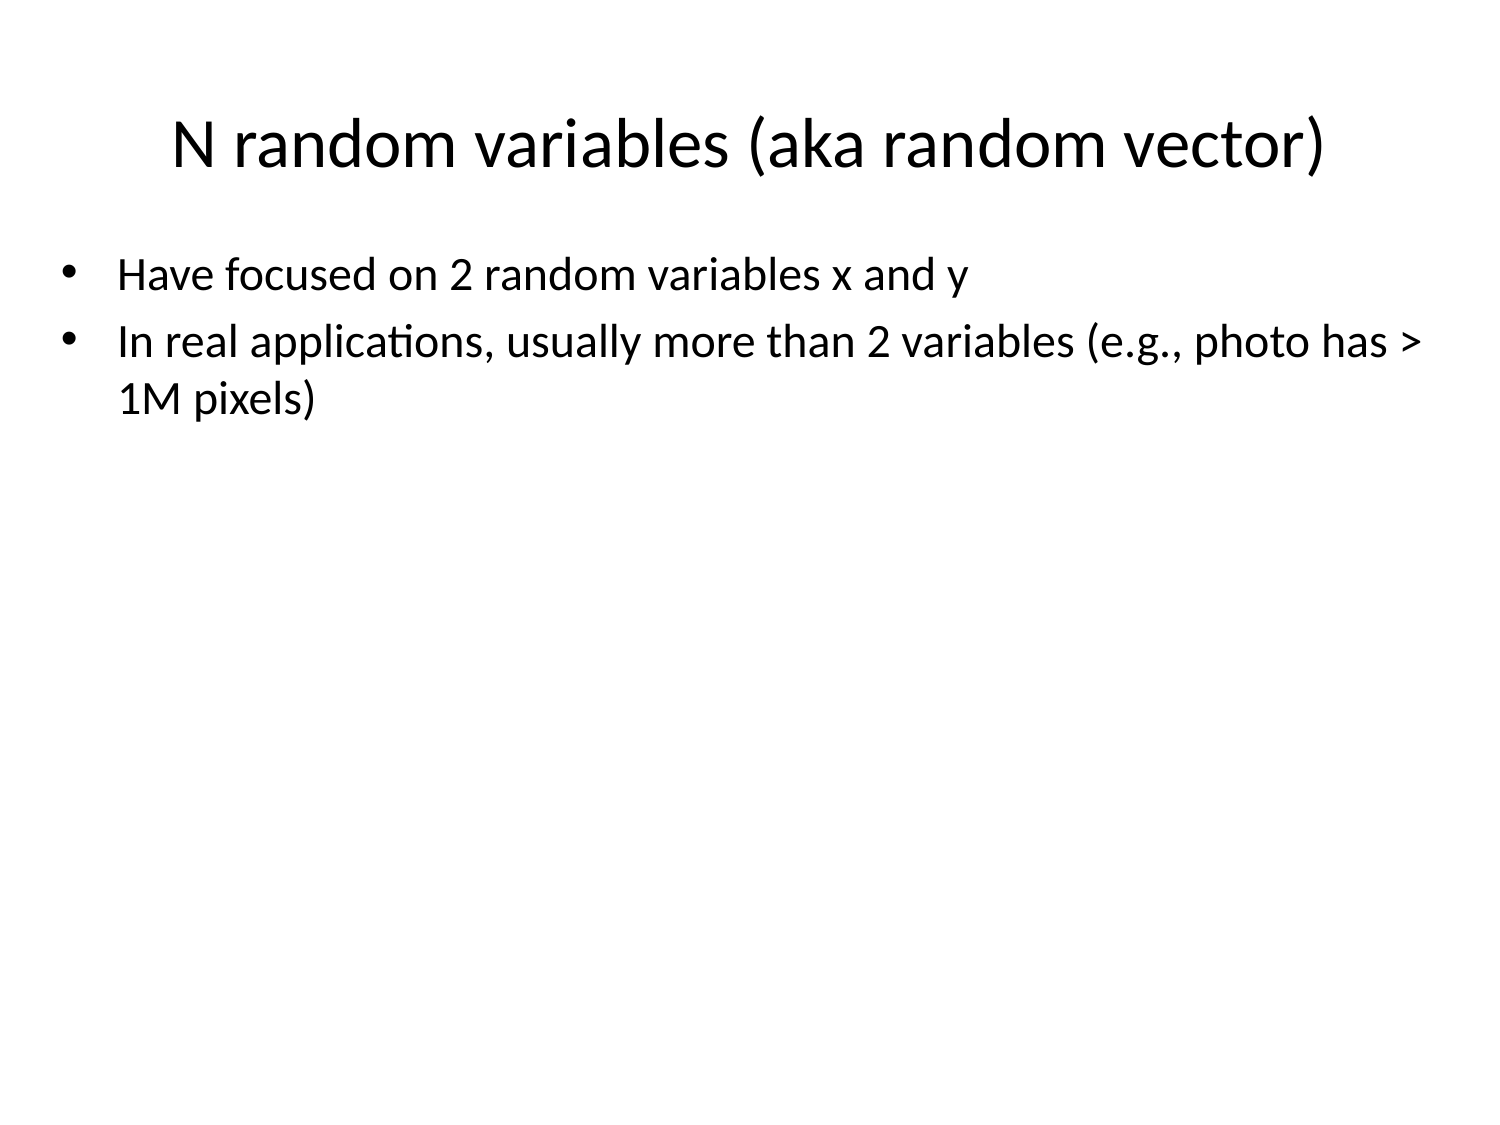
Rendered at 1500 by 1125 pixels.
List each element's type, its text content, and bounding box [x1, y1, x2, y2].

title N random variables (aka random vector) [75, 45, 1425, 233]
list Have focused on 2 random variables x and y In real applications, usually more than 2 variables (e.g., photo has > 1M pixels) [45, 234, 1455, 978]
